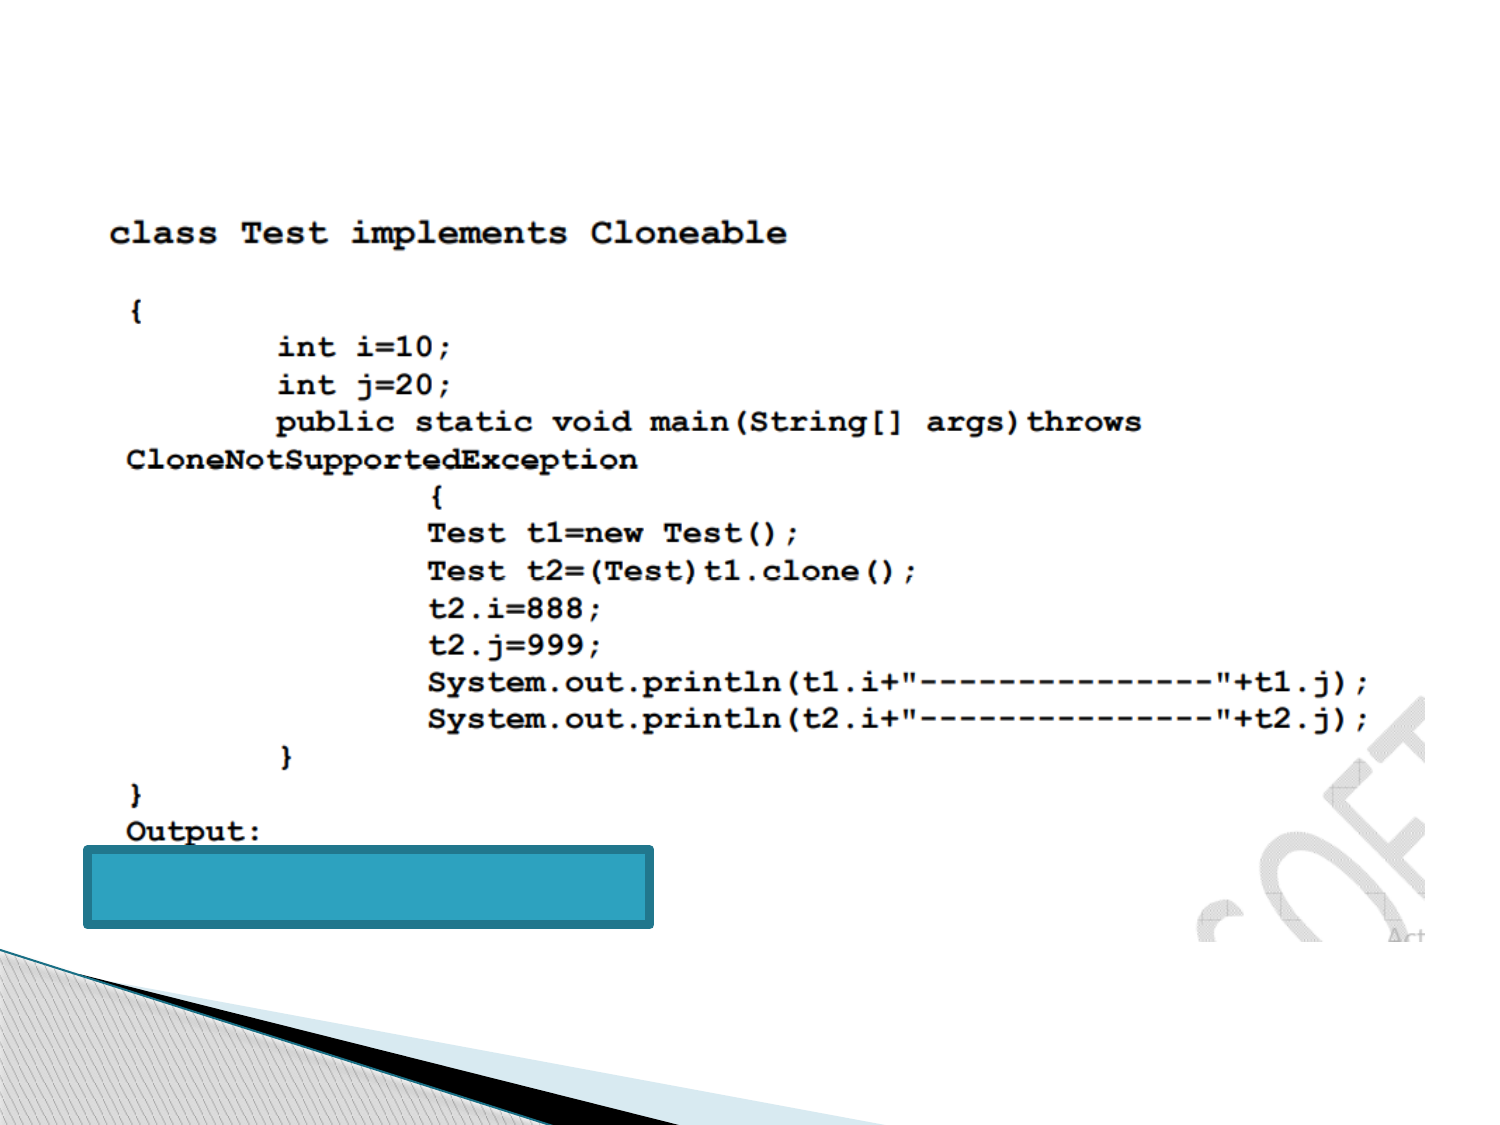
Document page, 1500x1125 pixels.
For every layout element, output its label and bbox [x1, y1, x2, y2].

picture [74, 199, 838, 294]
list [74, 286, 1426, 942]
